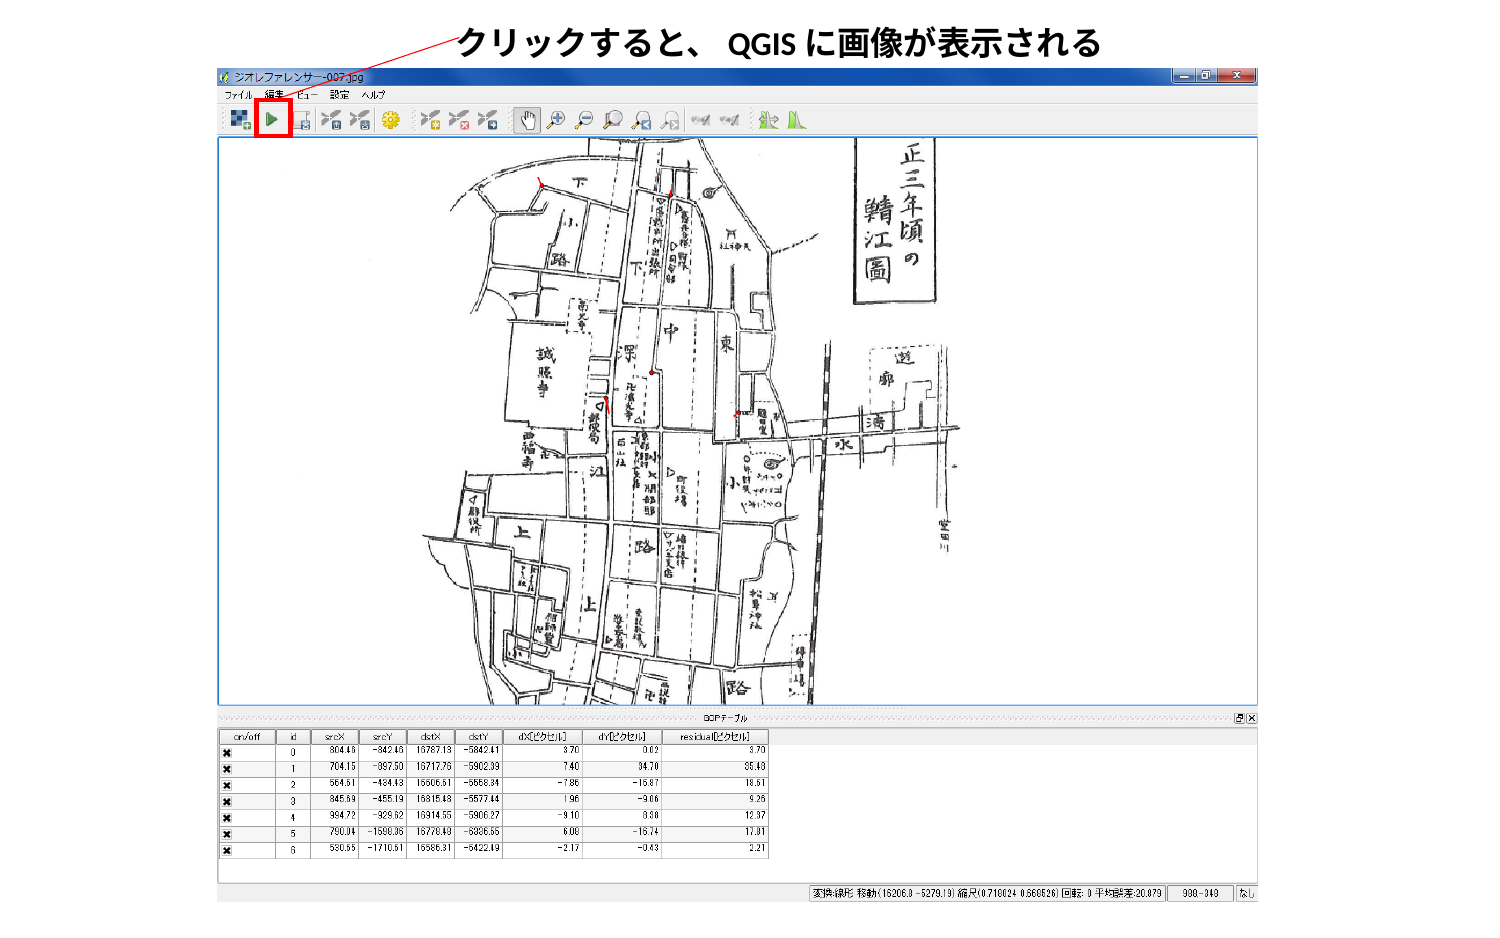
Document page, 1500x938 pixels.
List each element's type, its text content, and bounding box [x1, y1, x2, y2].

picture [217, 68, 1259, 902]
text_box クリックすると、QGISに画像が表示される [440, 15, 1119, 68]
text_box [273, 37, 460, 100]
